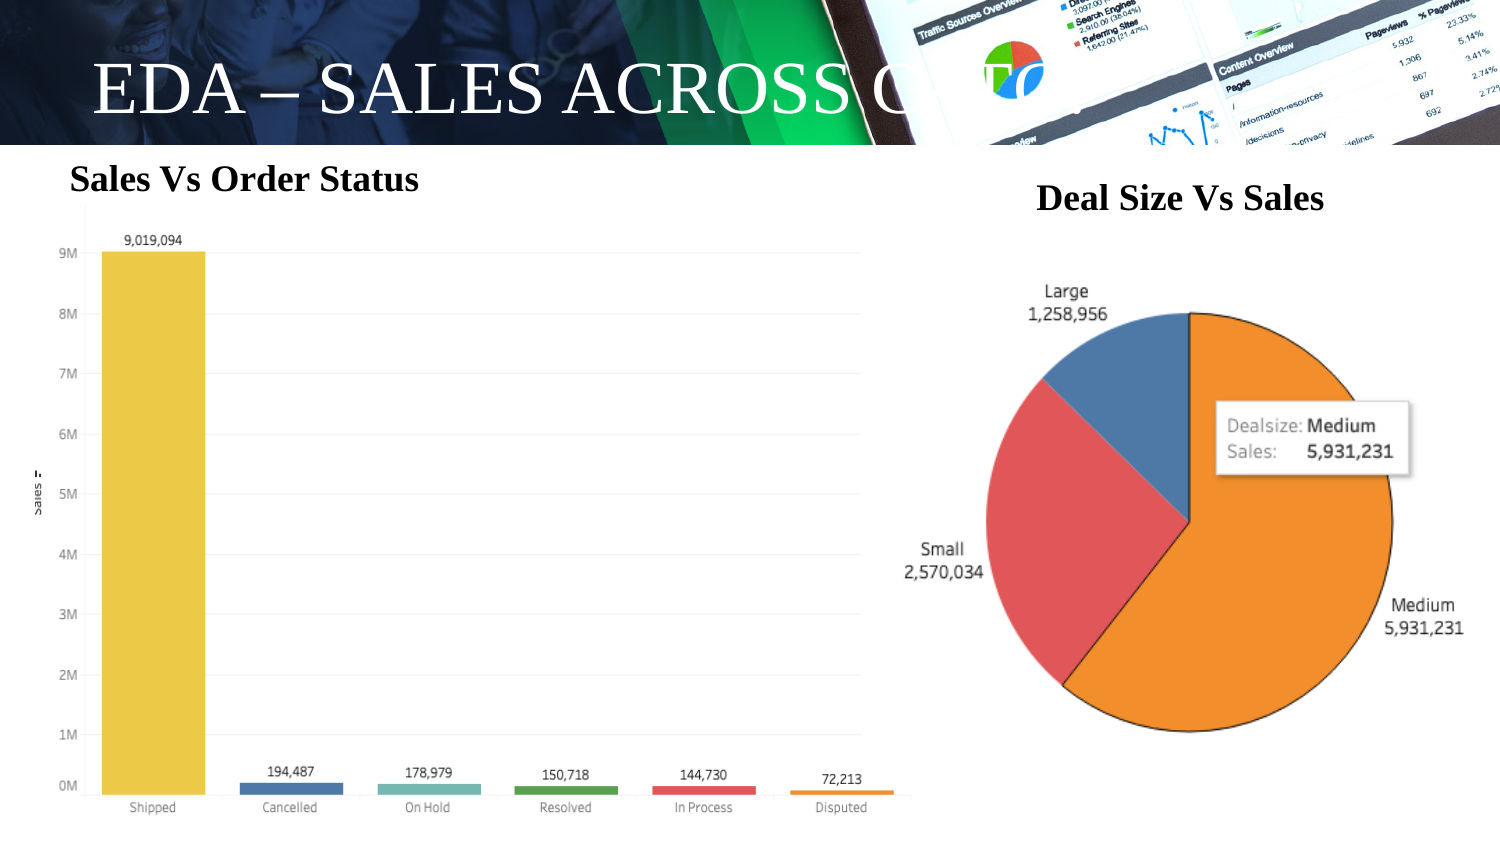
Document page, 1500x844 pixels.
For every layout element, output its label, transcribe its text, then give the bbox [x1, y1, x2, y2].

text_box Deal Size Vs Sales [1021, 165, 1340, 221]
picture [0, 0, 1500, 844]
text_box Sales Vs Order Status ﻿ [54, 146, 444, 205]
title EDA – SALES ACROSS CATG. [77, 21, 1433, 147]
